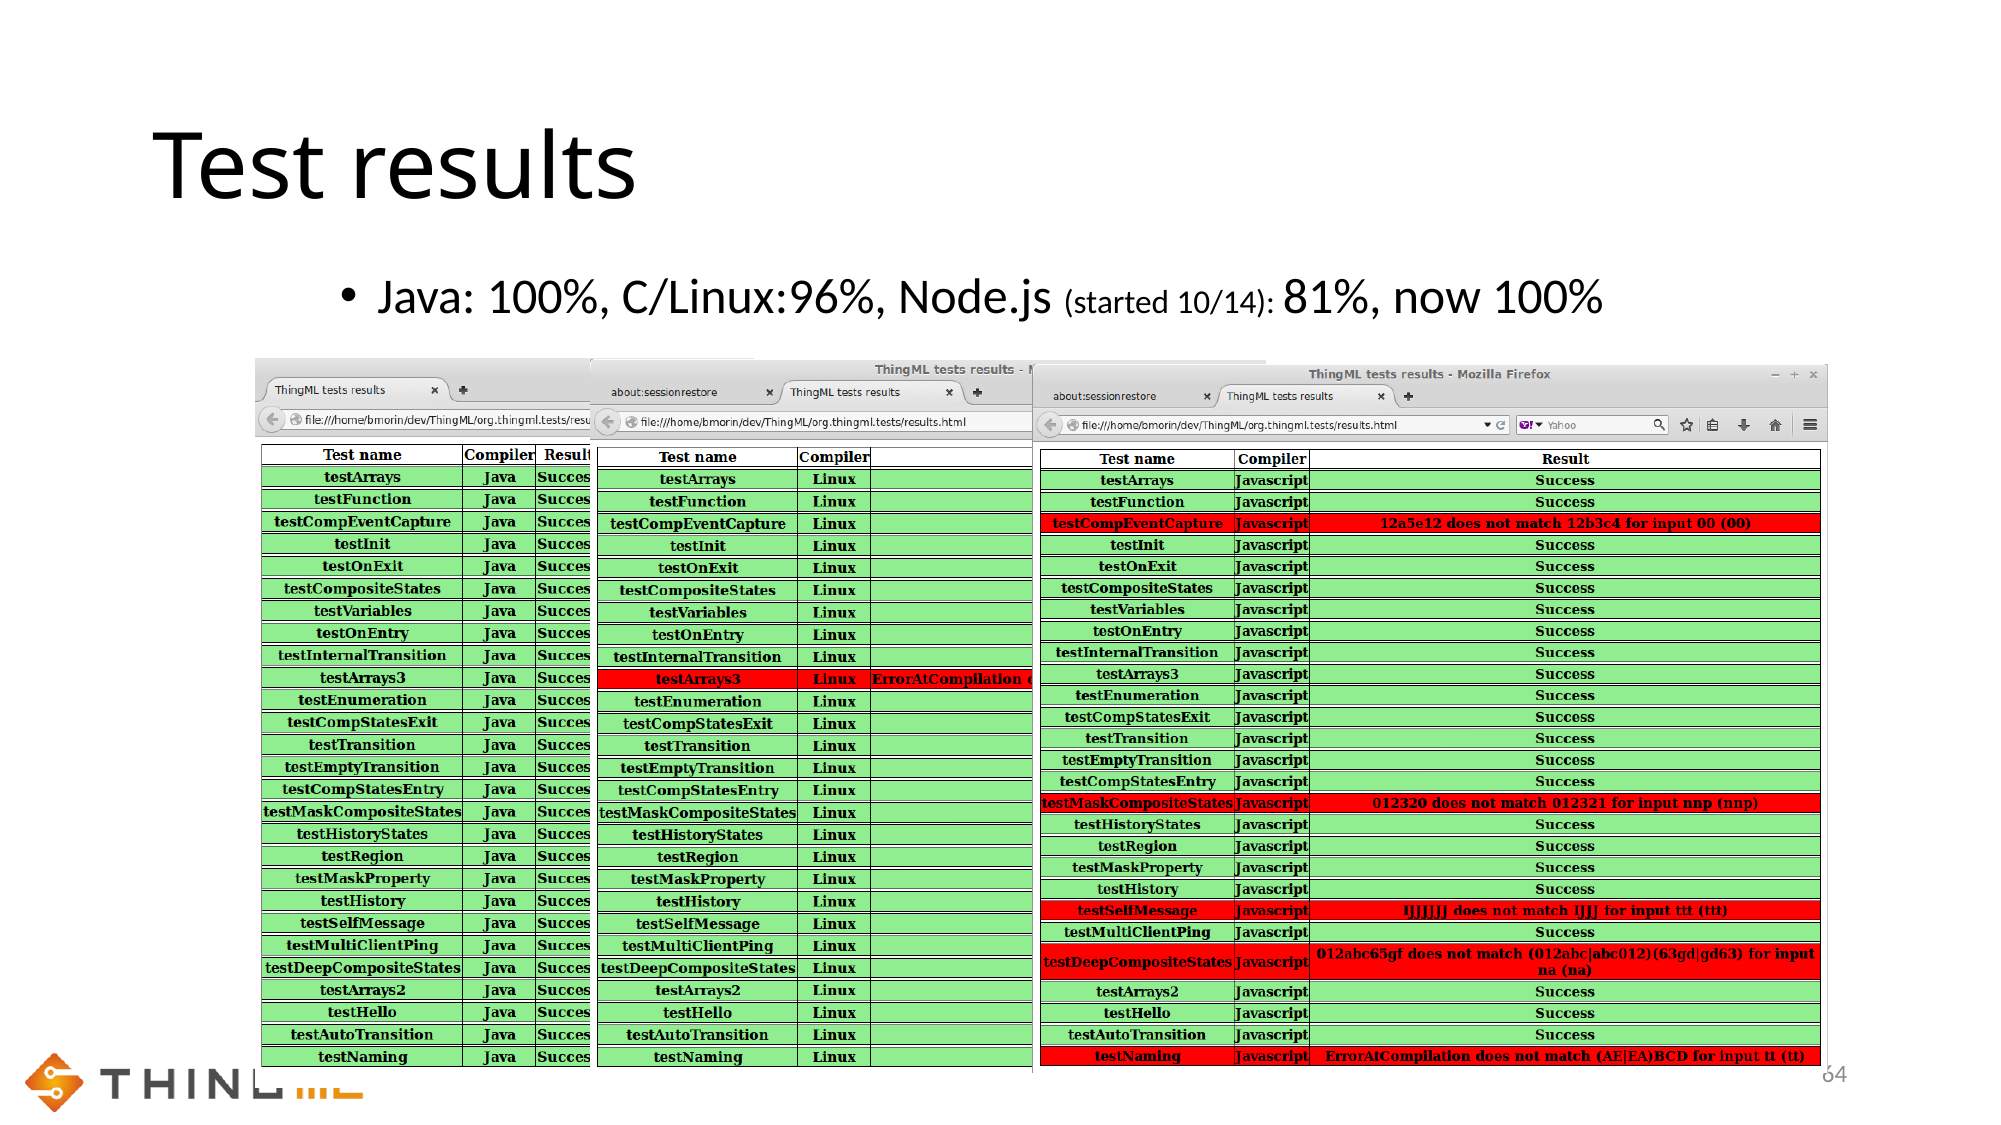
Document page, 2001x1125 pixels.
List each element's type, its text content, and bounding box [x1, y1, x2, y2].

title Test results [137, 59, 1863, 278]
slide_number 64 [1412, 1042, 1863, 1103]
picture [0, 358, 1828, 1121]
list Java: 100%, C/Linux:96%, Node.js (started 10/14): 81%, now 100% [324, 262, 1733, 364]
